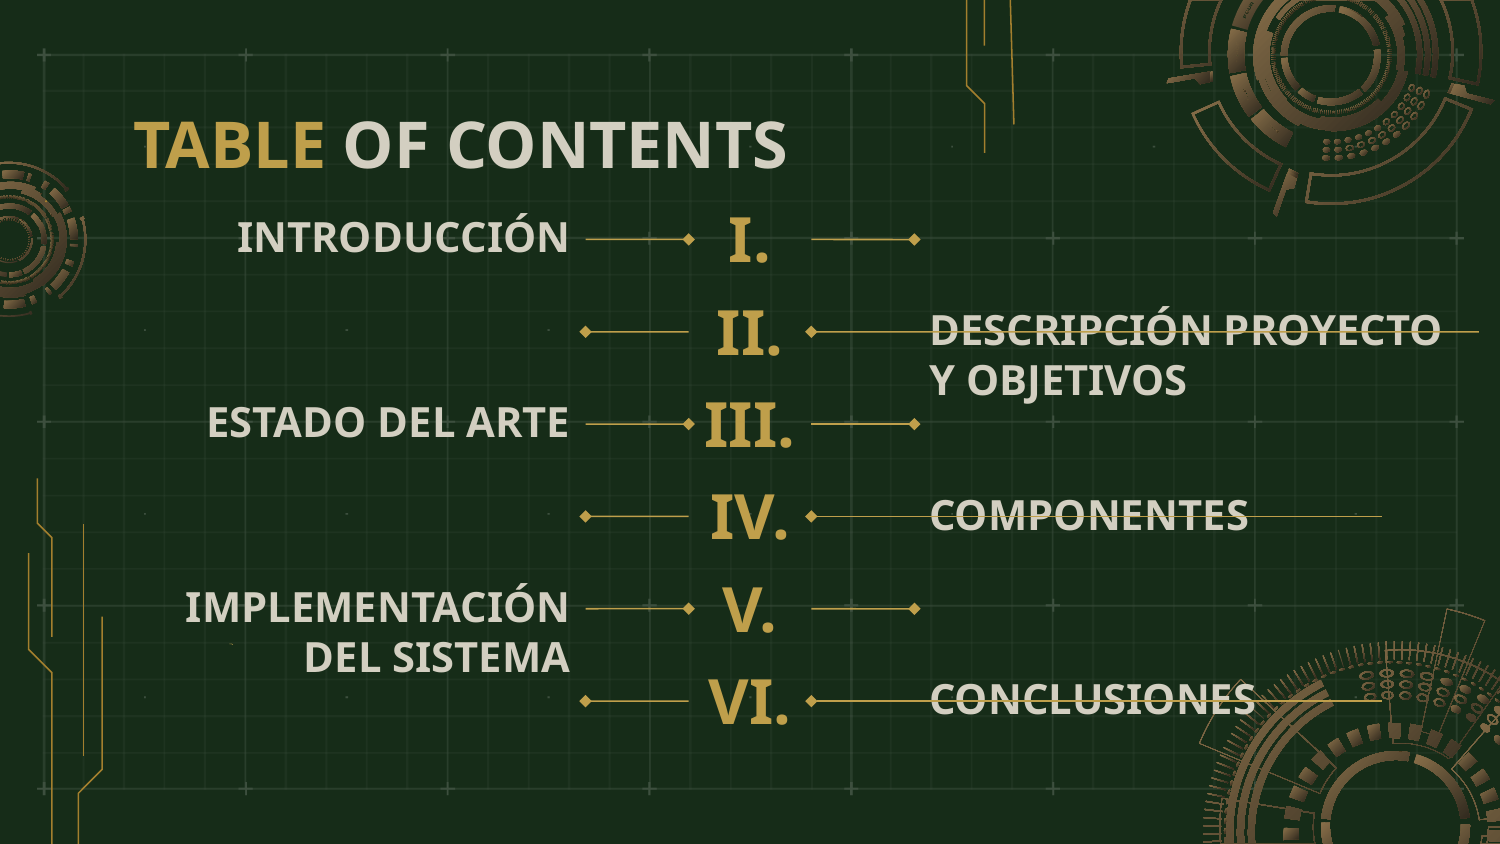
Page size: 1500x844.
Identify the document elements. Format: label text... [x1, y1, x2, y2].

title III. [688, 386, 812, 479]
title TABLE OF CONTENTS [118, 88, 1382, 193]
title IMPLEMENTACIÓN DEL SISTEMA [118, 565, 586, 653]
title IV. [688, 479, 812, 571]
title CONCLUSIONES [914, 702, 1382, 745]
title COMPONENTES [914, 473, 1382, 516]
title I. [688, 193, 812, 277]
title INTRODUCCIÓN [118, 196, 586, 283]
title V. [688, 571, 812, 663]
title DESCRIPCIÓN PROYECTO Y OBJETIVOS [914, 288, 1479, 331]
title VI. [688, 663, 812, 756]
title CONCLUSIONES [914, 657, 1382, 700]
title COMPONENTES [914, 517, 1382, 560]
title ESTADO DEL ARTE [118, 380, 586, 468]
title II. [688, 277, 812, 386]
title DESCRIPCIÓN PROYECTO Y OBJETIVOS [914, 333, 1479, 376]
